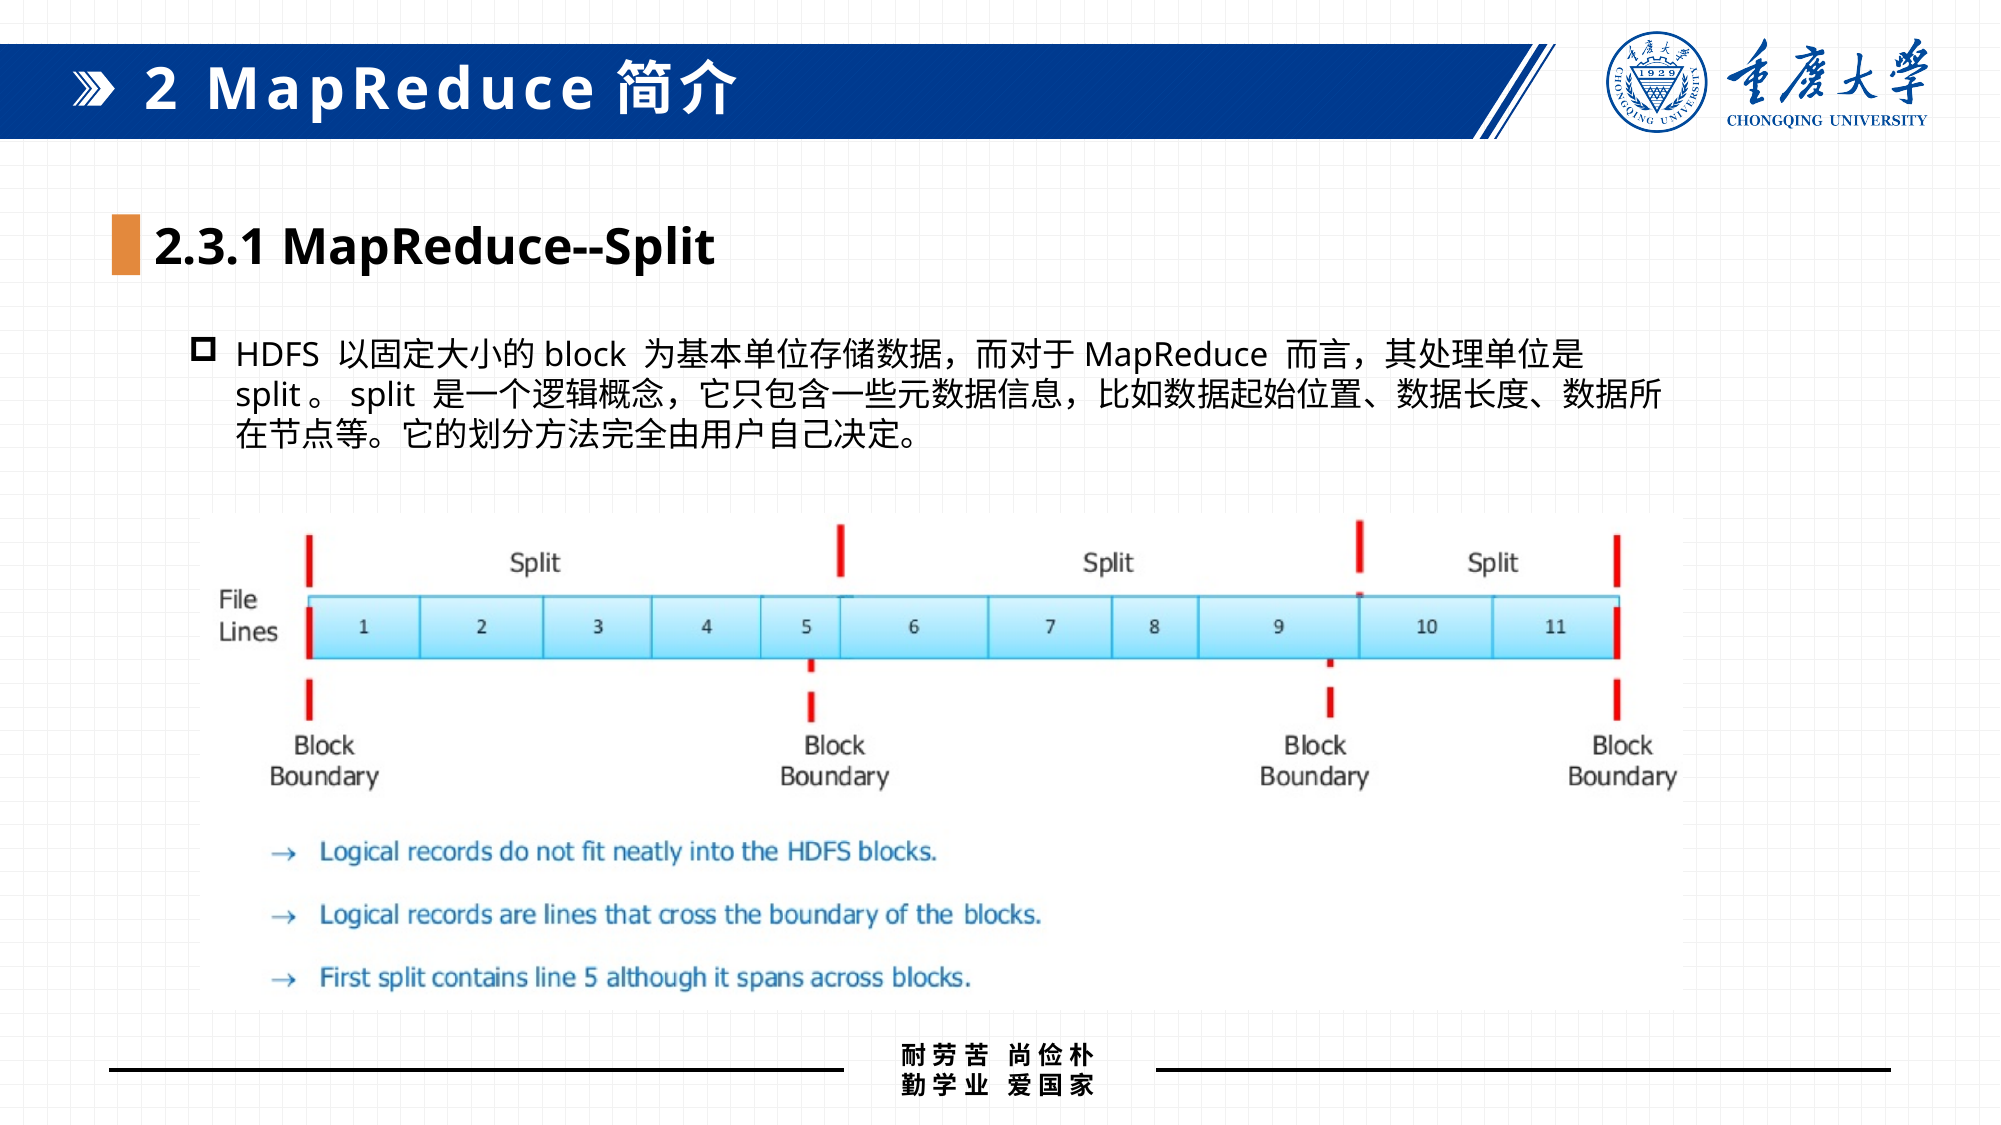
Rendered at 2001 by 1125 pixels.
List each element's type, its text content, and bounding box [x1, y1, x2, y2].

list 2 MapReduce简介 [108, 51, 1356, 136]
list 2.3.1 MapReduce--Split [139, 213, 1891, 275]
text_box HDFS 以固定大小的block 为基本单位存储数据，而对于MapReduce 而言，其处理单位是split。split 是一个逻辑概念，它只包含一些元数据信息，比如数据起始位置、数据长度、数据所在节点等。它的划分方法完全由用户自己决定。 [173, 326, 1683, 461]
picture [1606, 31, 1928, 133]
picture [199, 513, 1683, 1010]
